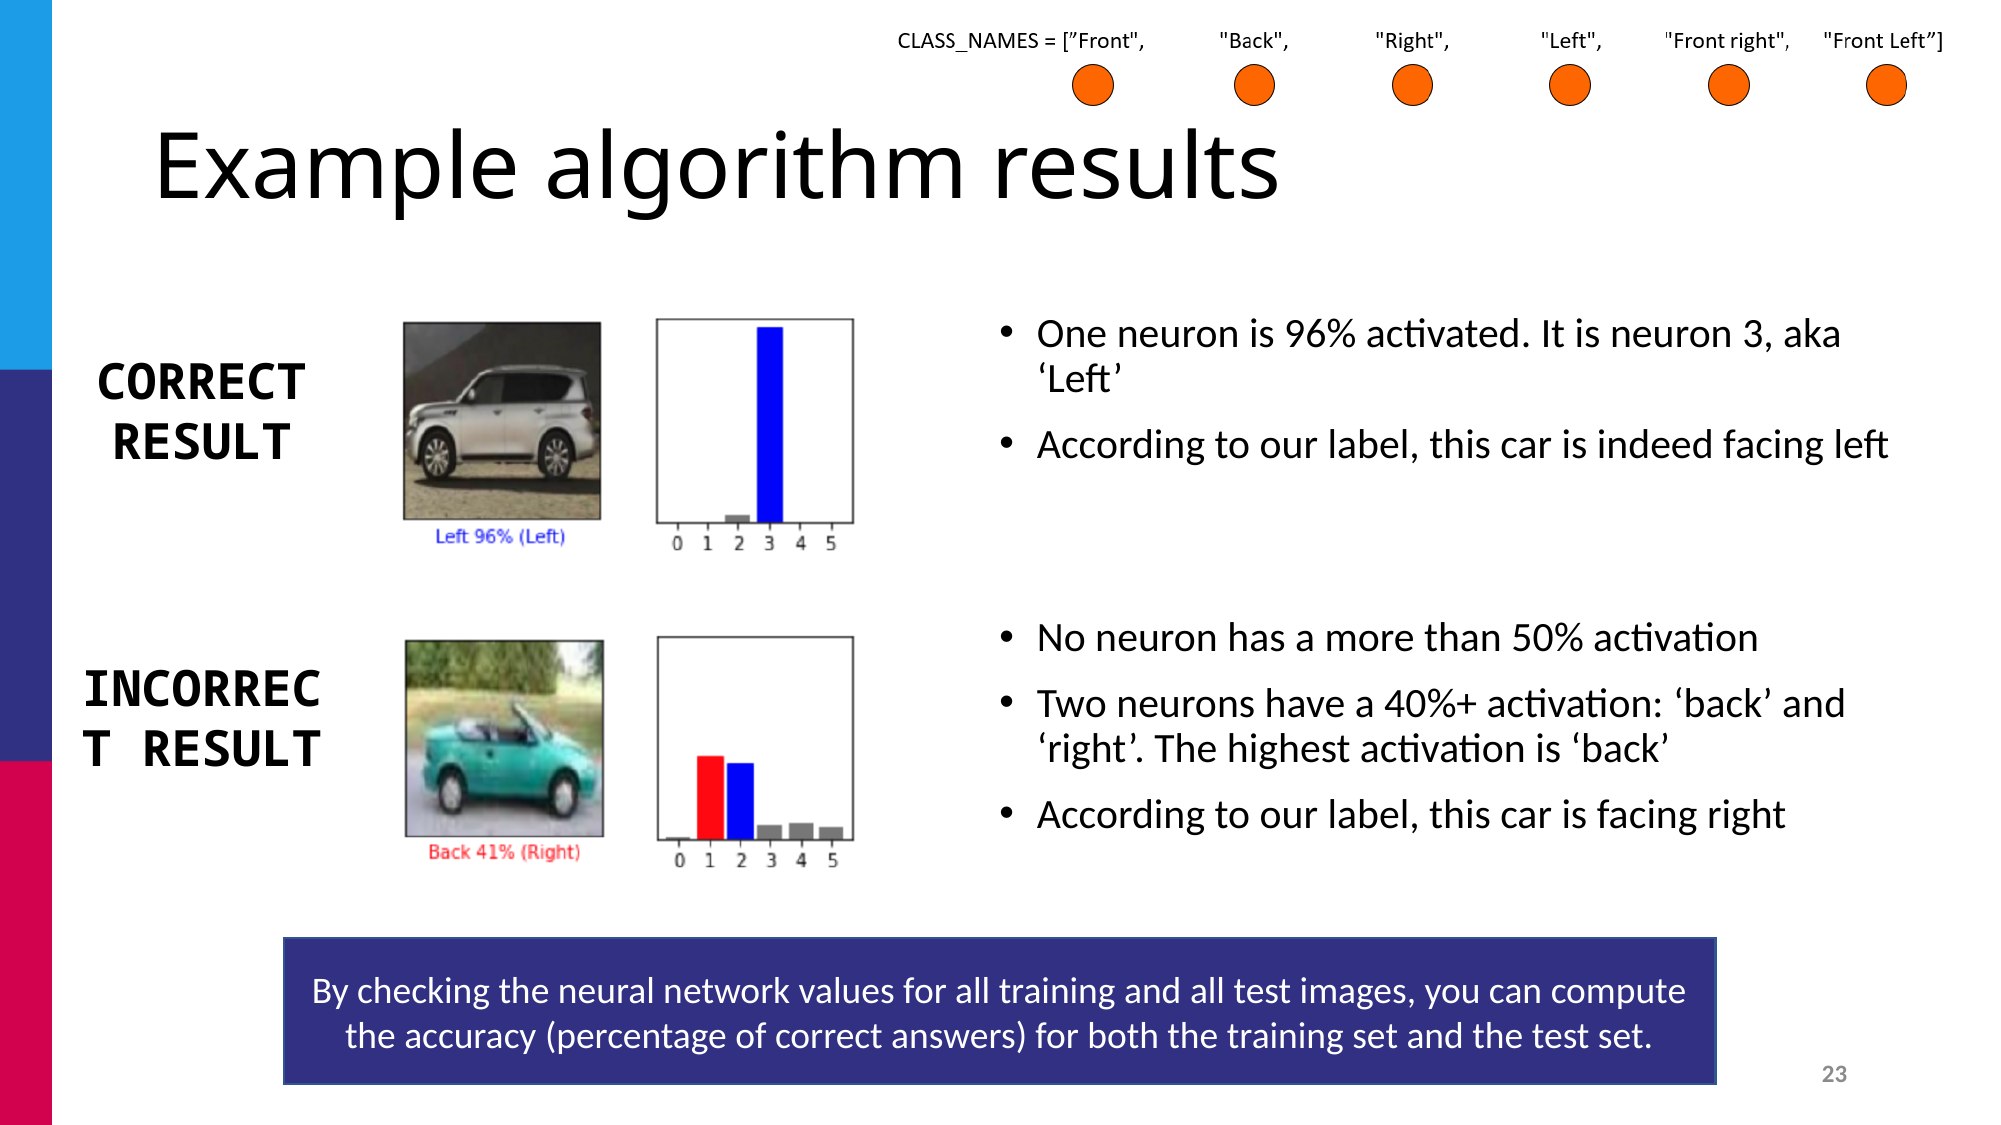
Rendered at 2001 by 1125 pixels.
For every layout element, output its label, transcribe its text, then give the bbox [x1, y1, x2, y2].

text_box INCORRECT RESULT [53, 649, 350, 785]
text_box CORRECT RESULT [53, 341, 350, 477]
slide_number 23 [1412, 1042, 1863, 1103]
text_box By checking the neural network values for all training and all test images, you can compute the accuracy (percentage of correct answers) for both the training set and the test set. [283, 937, 1717, 1085]
list One neuron is 96% activated. It is neuron 3, aka ‘Left’ According to our label, this car is indeed facing left [984, 303, 1919, 544]
picture [892, 16, 1965, 113]
picture [387, 303, 872, 557]
text_box No neuron has a more than 50% activation Two neurons have a 40%+ activation: ‘back’ and ‘right’. The highest activation is ‘back’ According to our label, this car is facing right [984, 608, 1863, 901]
title Example algorithm results [137, 59, 1863, 278]
picture [381, 621, 872, 874]
